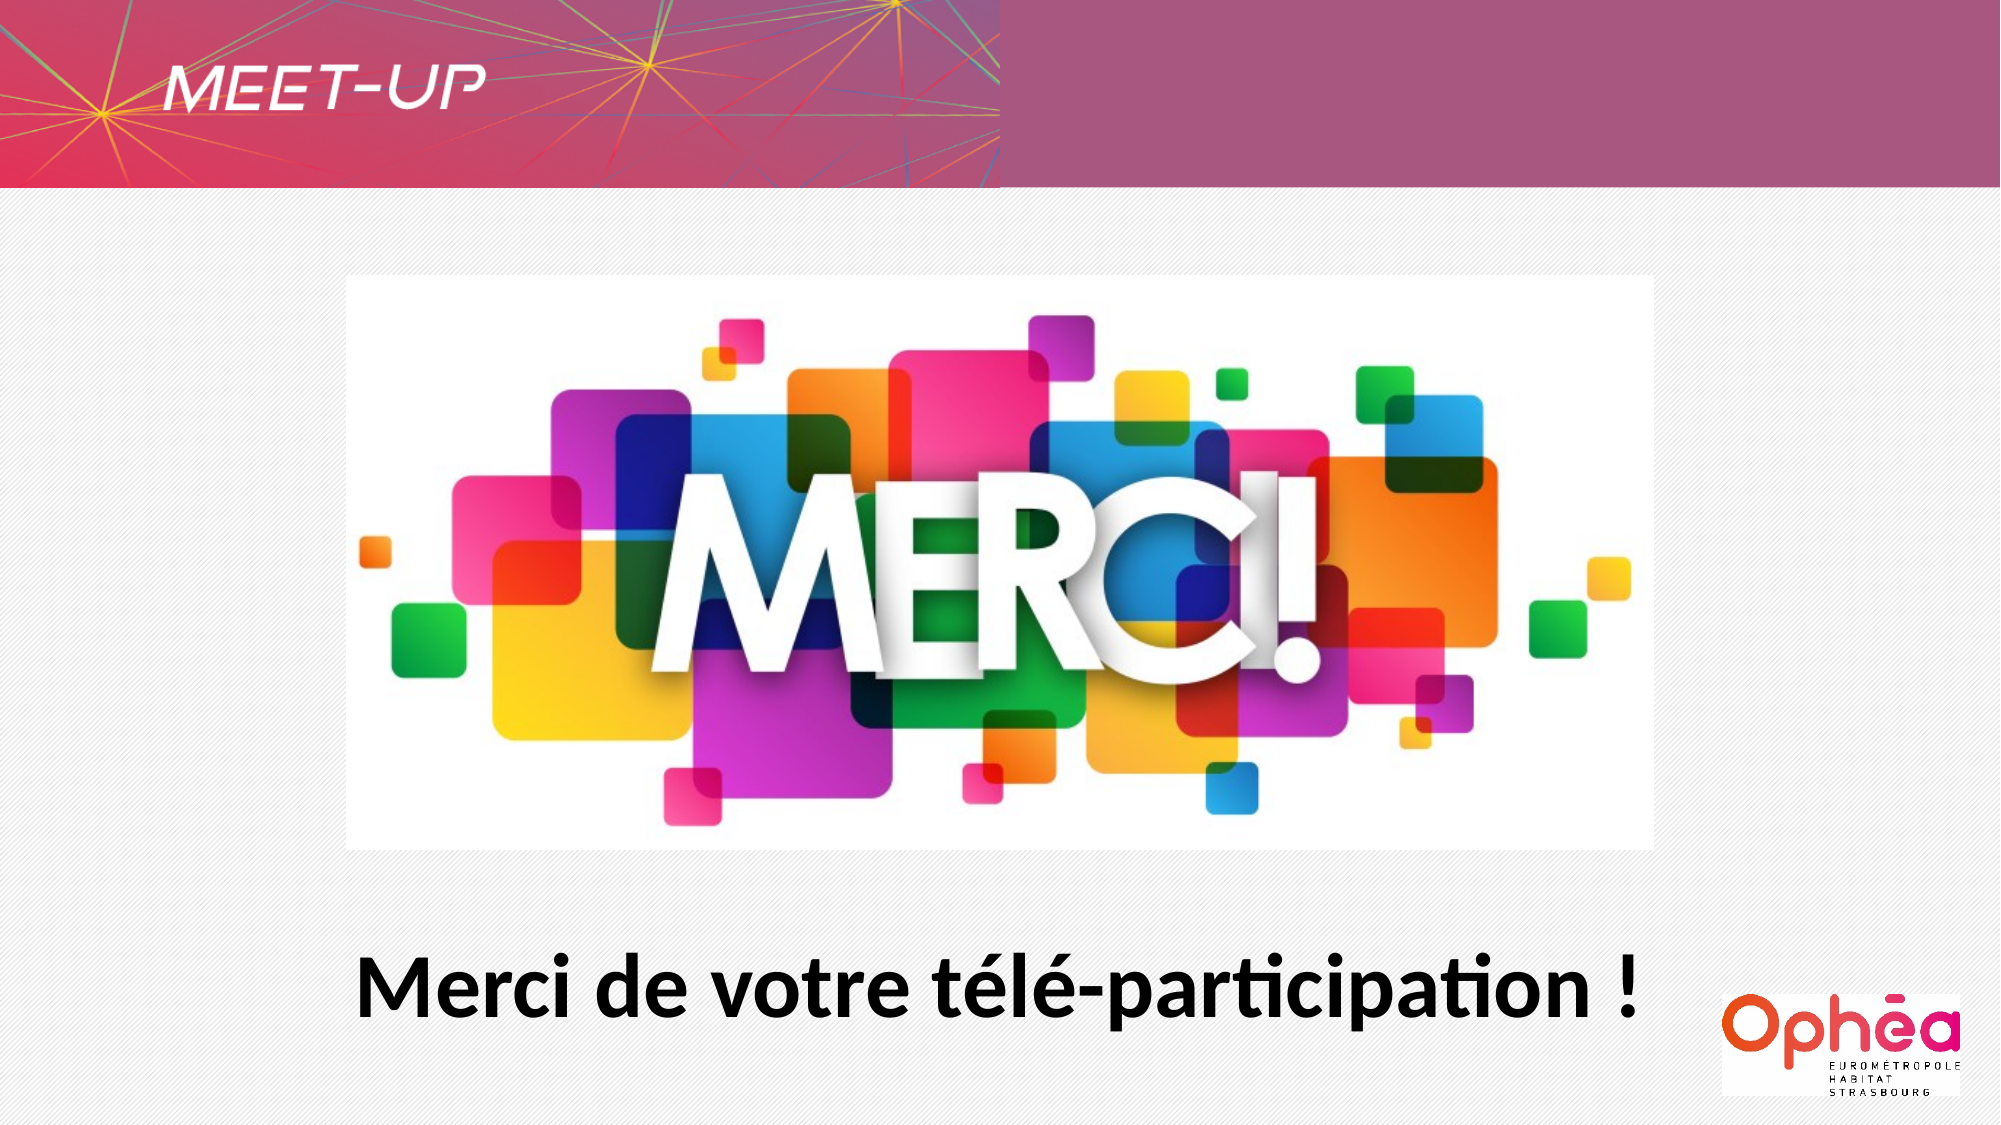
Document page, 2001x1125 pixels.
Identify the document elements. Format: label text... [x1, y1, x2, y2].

picture [345, 274, 1655, 851]
title Merci de votre télé-participation ! [0, 849, 2000, 1125]
picture [0, 0, 999, 188]
